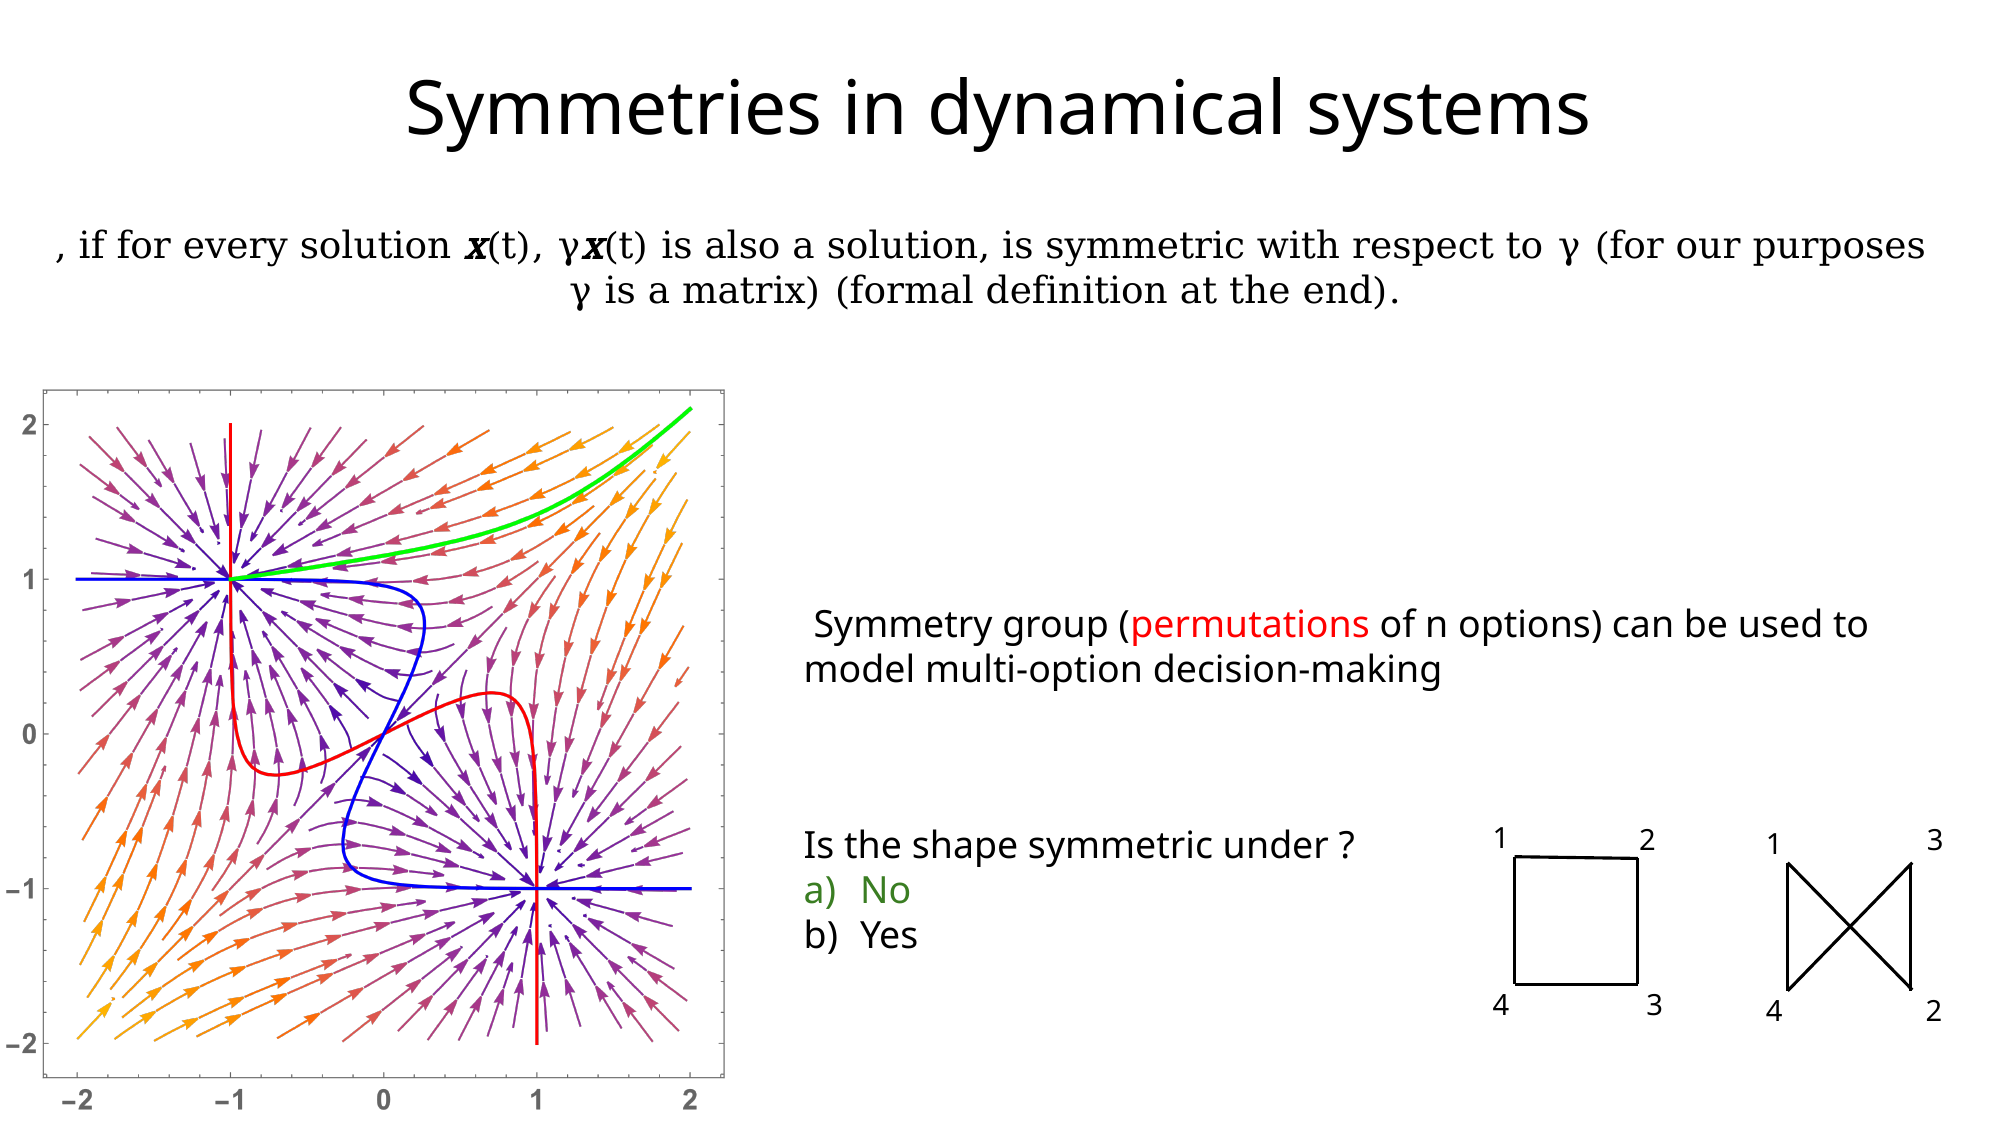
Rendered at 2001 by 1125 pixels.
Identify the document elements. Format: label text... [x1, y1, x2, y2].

text_box 3 [1912, 814, 1959, 865]
text_box Symmetries in dynamical systems [136, 45, 1862, 175]
text_box 2 [1910, 985, 1958, 1035]
text_box 1 [1477, 811, 1525, 862]
text_box 3 [1631, 979, 1678, 1029]
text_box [1787, 862, 1913, 992]
text_box 1 [1751, 818, 1798, 868]
text_box 4 [1751, 985, 1798, 1036]
picture [4, 389, 726, 1117]
text_box 2 [1624, 814, 1671, 865]
text_box 4 [1477, 978, 1525, 1029]
